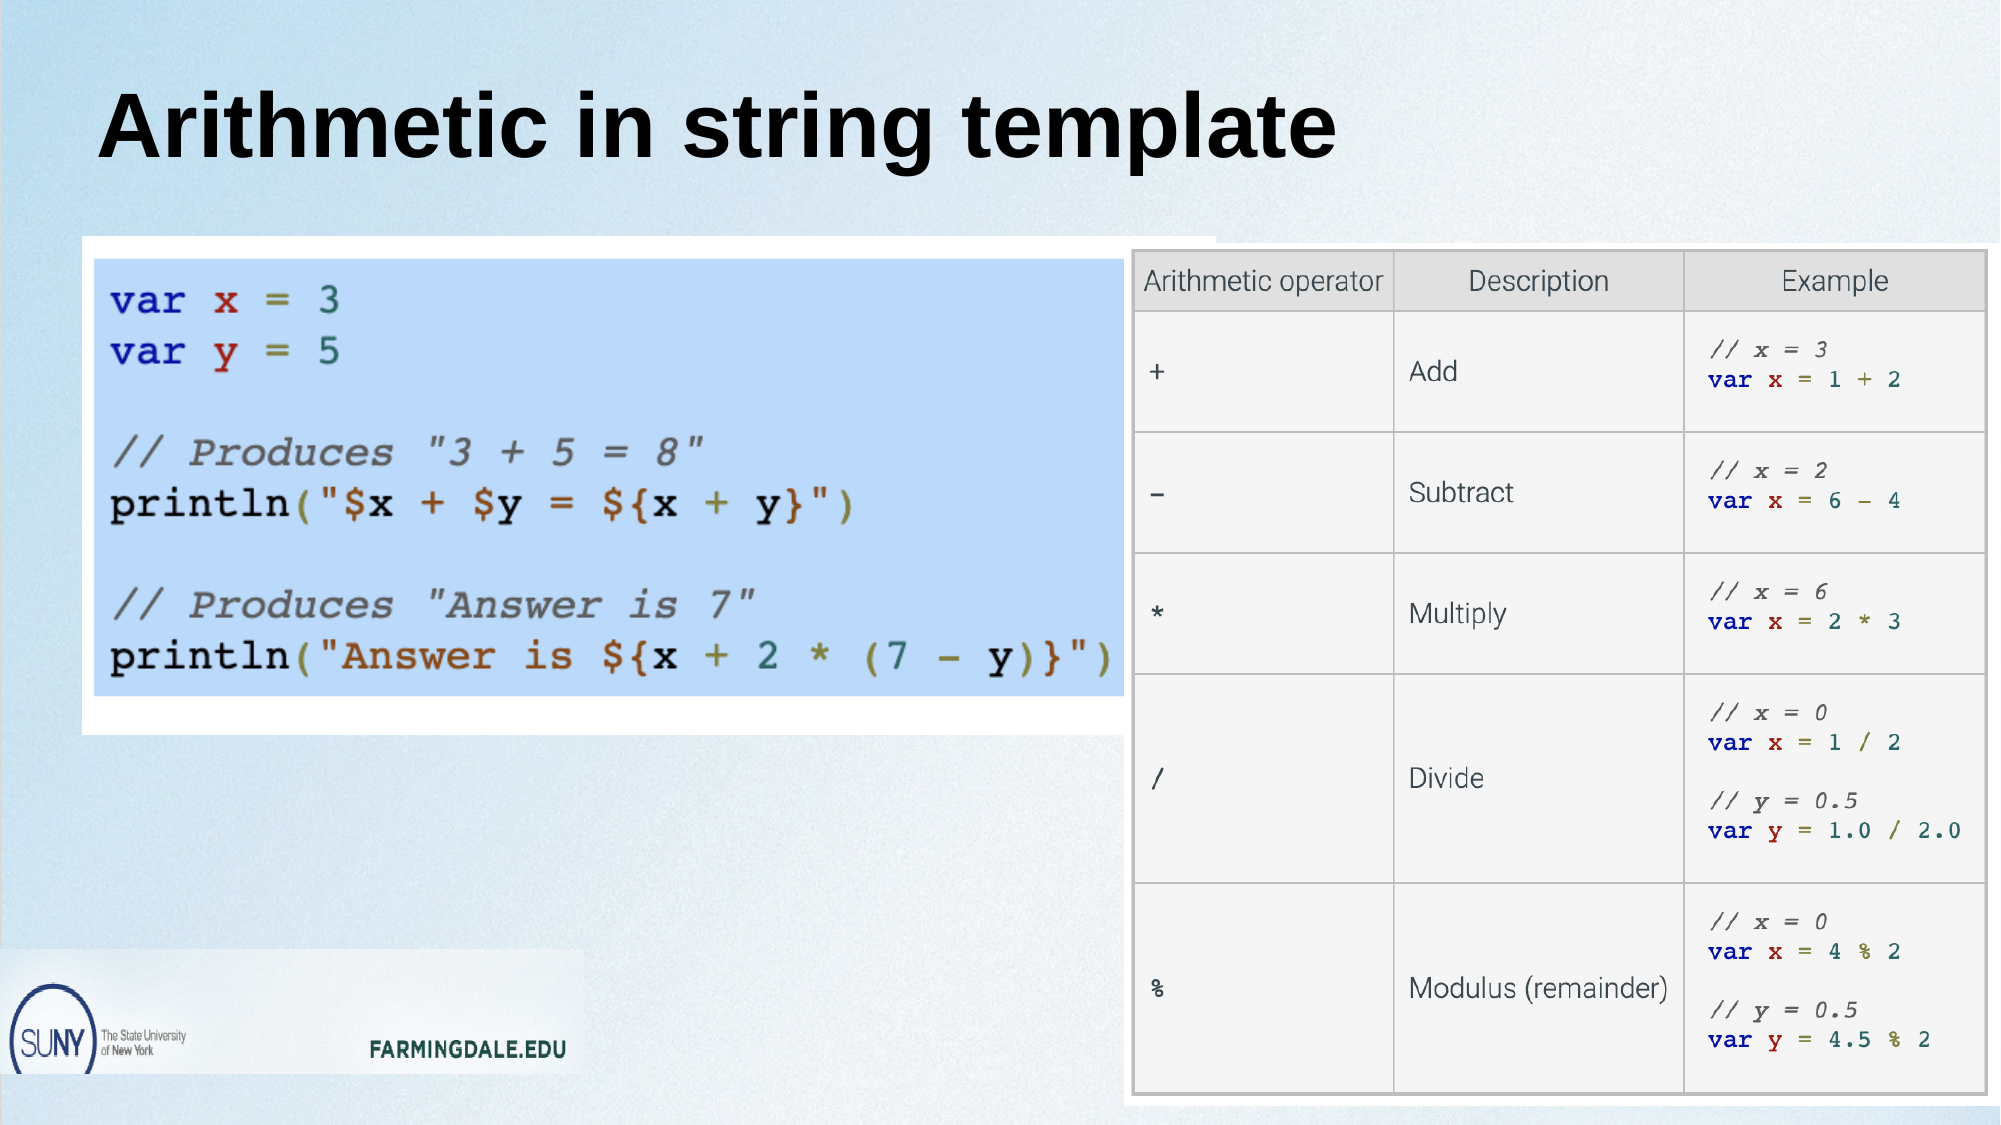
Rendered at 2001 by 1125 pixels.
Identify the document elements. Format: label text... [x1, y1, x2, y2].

list [81, 243, 1124, 881]
picture [0, 0, 2001, 1125]
title Arithmetic in string template [81, 19, 1918, 237]
